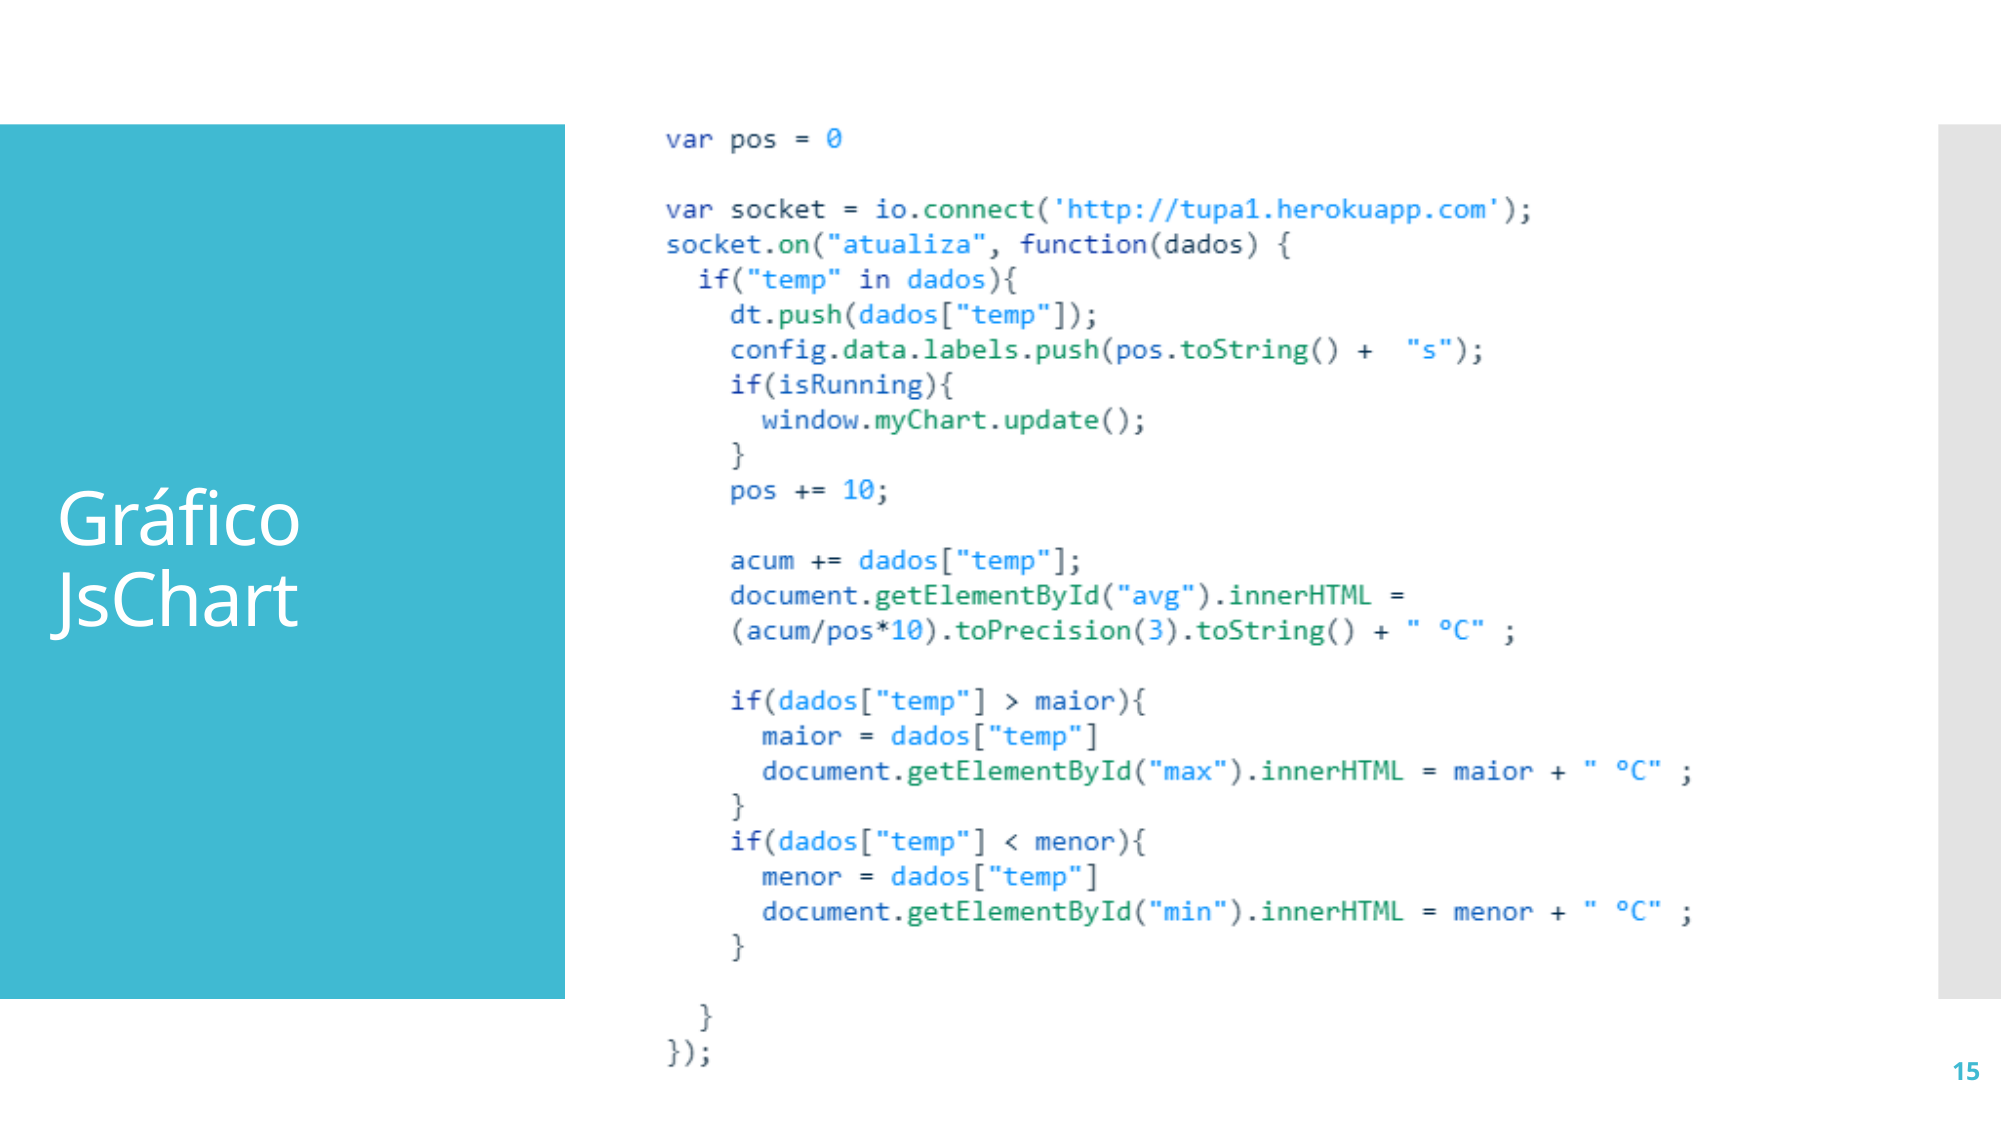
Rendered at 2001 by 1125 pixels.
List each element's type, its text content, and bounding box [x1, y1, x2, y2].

slide_number 15 [1744, 1042, 1996, 1103]
picture [660, 119, 1813, 1073]
title Gráfico JsChart [41, 184, 525, 940]
